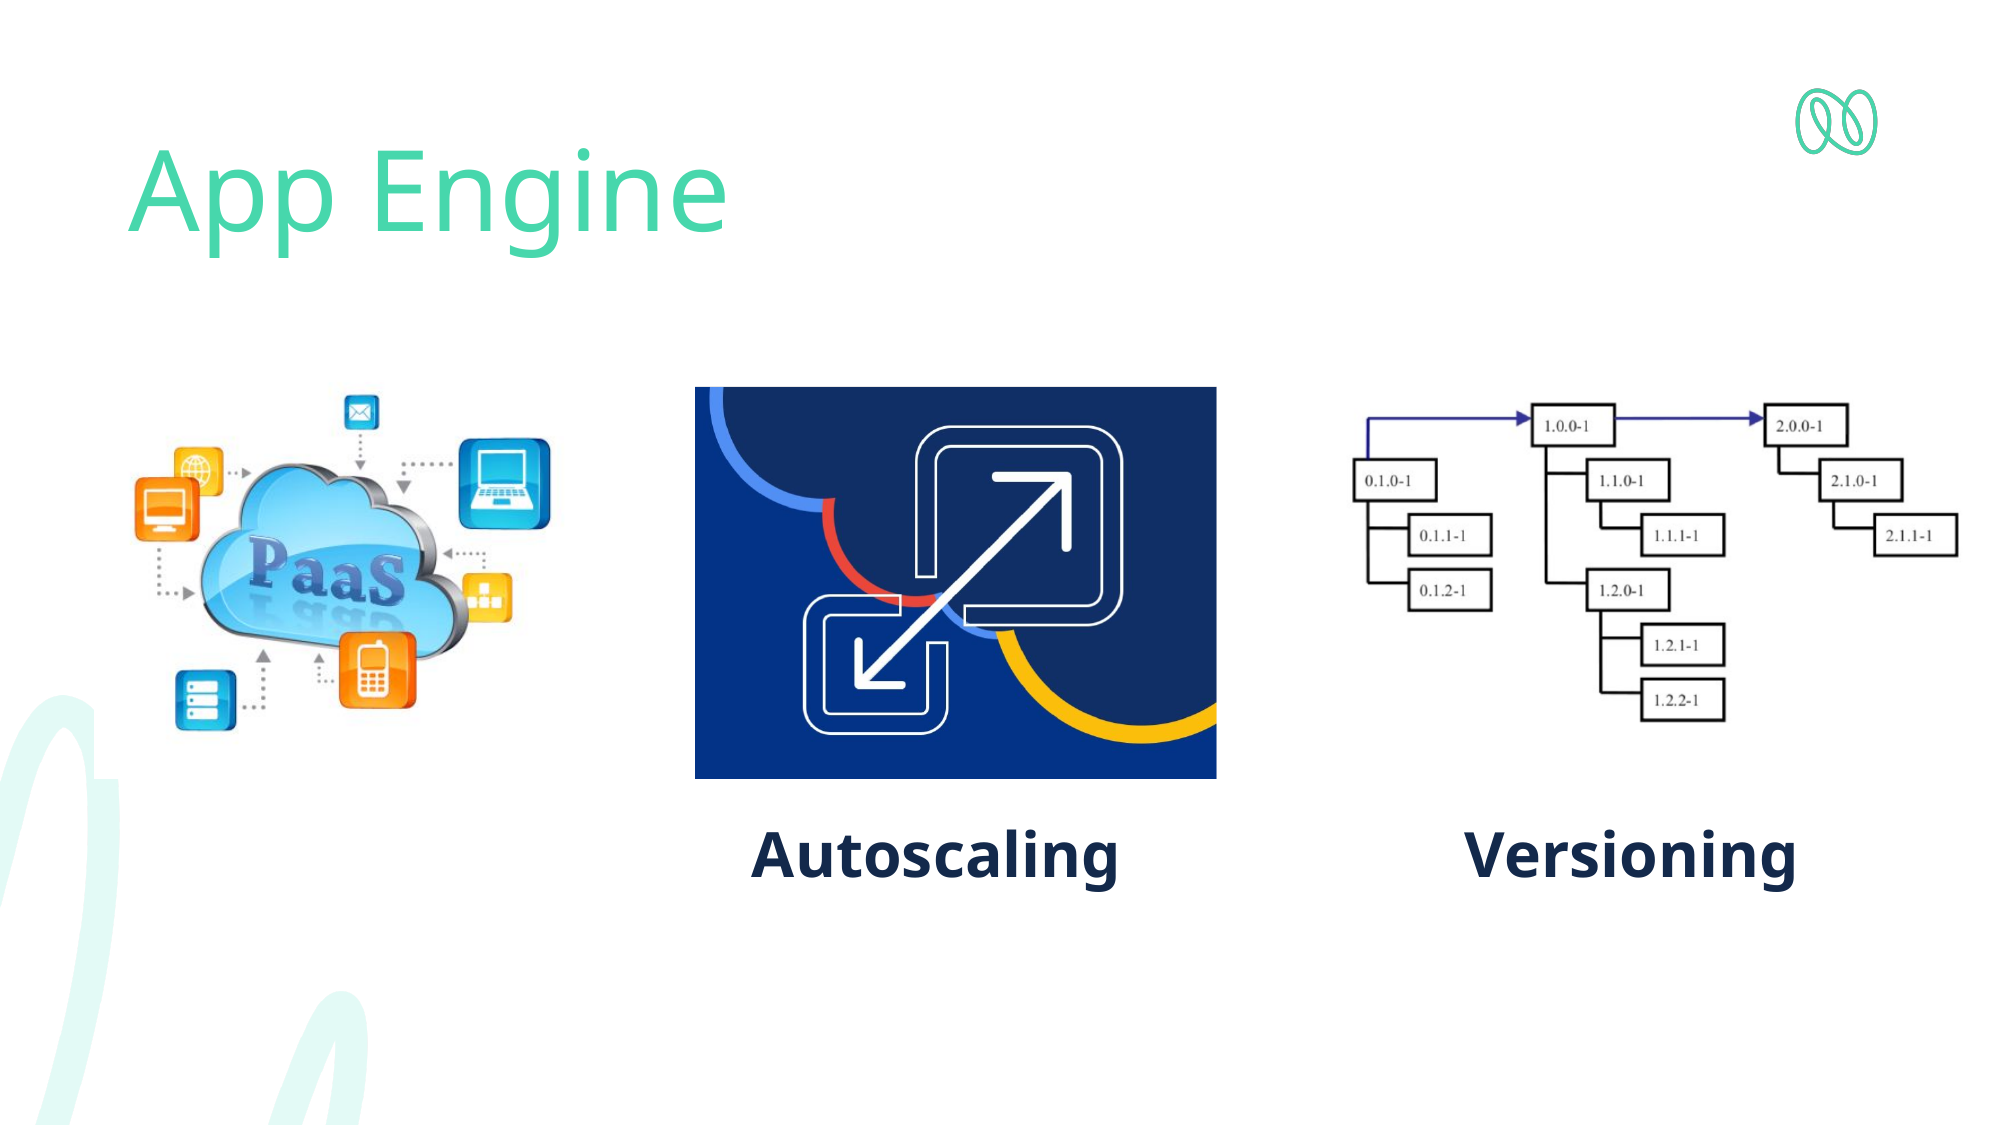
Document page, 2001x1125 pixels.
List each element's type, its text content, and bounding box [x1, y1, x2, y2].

picture [1341, 393, 1972, 732]
text_box Versioning [1288, 807, 1976, 898]
text_box Autoscaling [601, 807, 1288, 898]
picture [94, 346, 601, 779]
text_box App Engine [113, 111, 747, 262]
picture [1772, 62, 1906, 180]
picture [695, 386, 1217, 779]
